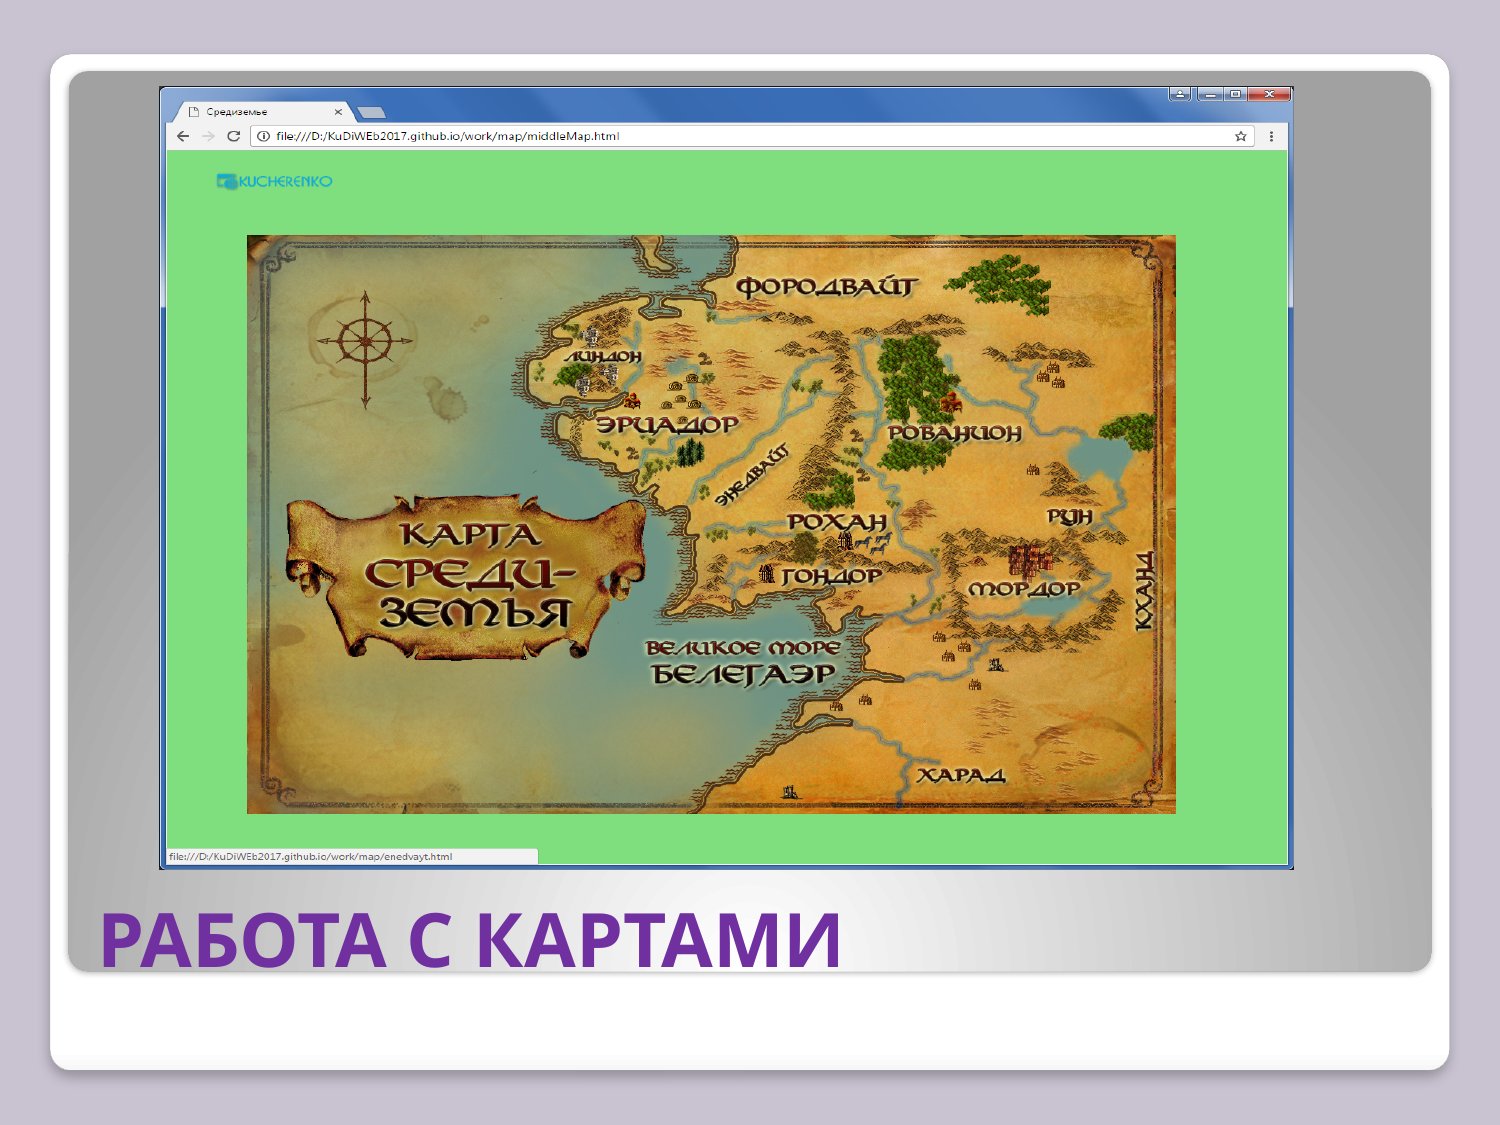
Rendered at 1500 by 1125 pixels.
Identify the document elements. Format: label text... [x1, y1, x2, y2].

title Работа с картами [82, 817, 1425, 990]
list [159, 86, 1294, 870]
